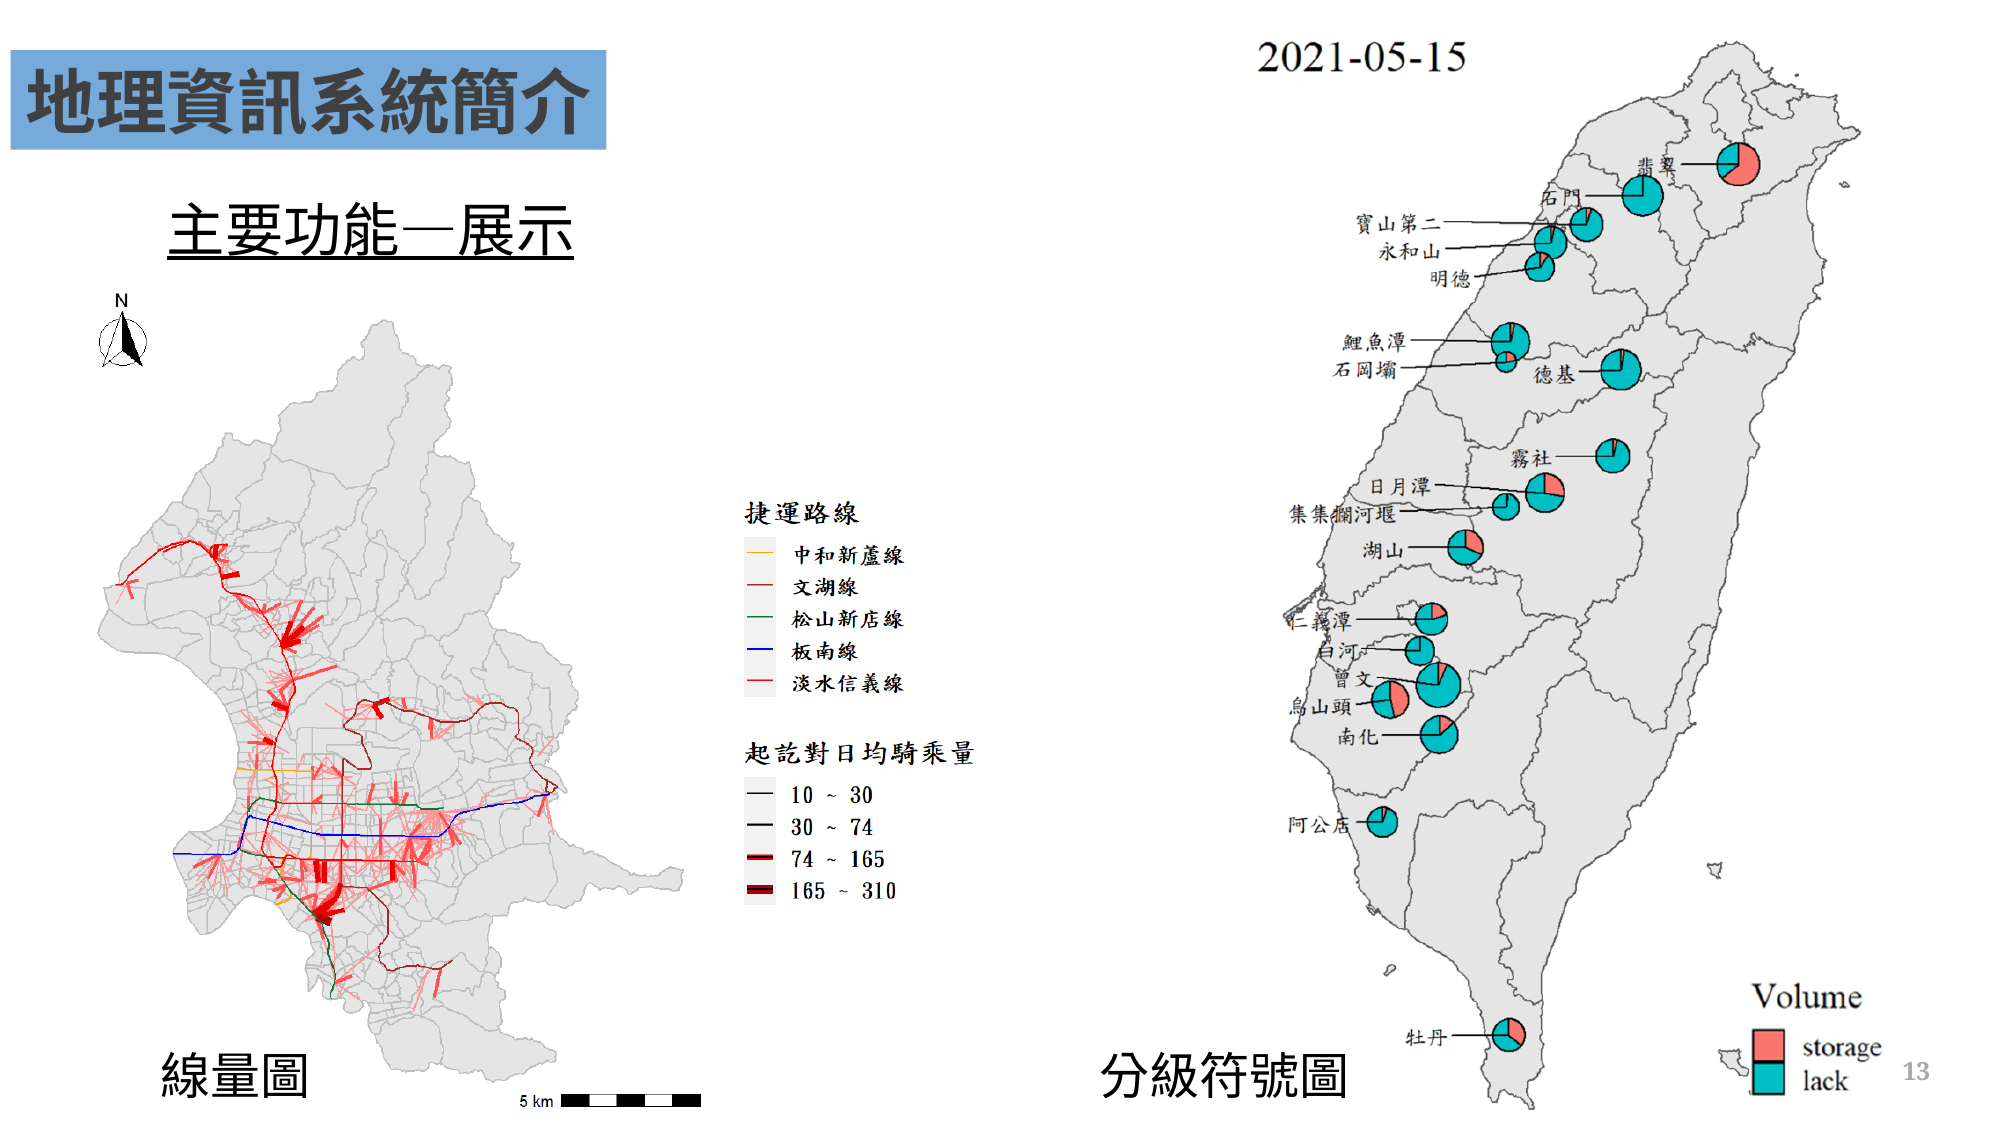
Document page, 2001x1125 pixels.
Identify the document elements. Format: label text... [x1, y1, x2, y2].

picture [52, 284, 1000, 1114]
slide_number 13 [1902, 1042, 1946, 1103]
picture [1235, 31, 1902, 1114]
text_box 分級符號圖 [1081, 1037, 1235, 1112]
text_box 地理資訊系統簡介 [10, 50, 607, 150]
text_box 主要功能—展示 [152, 186, 590, 271]
